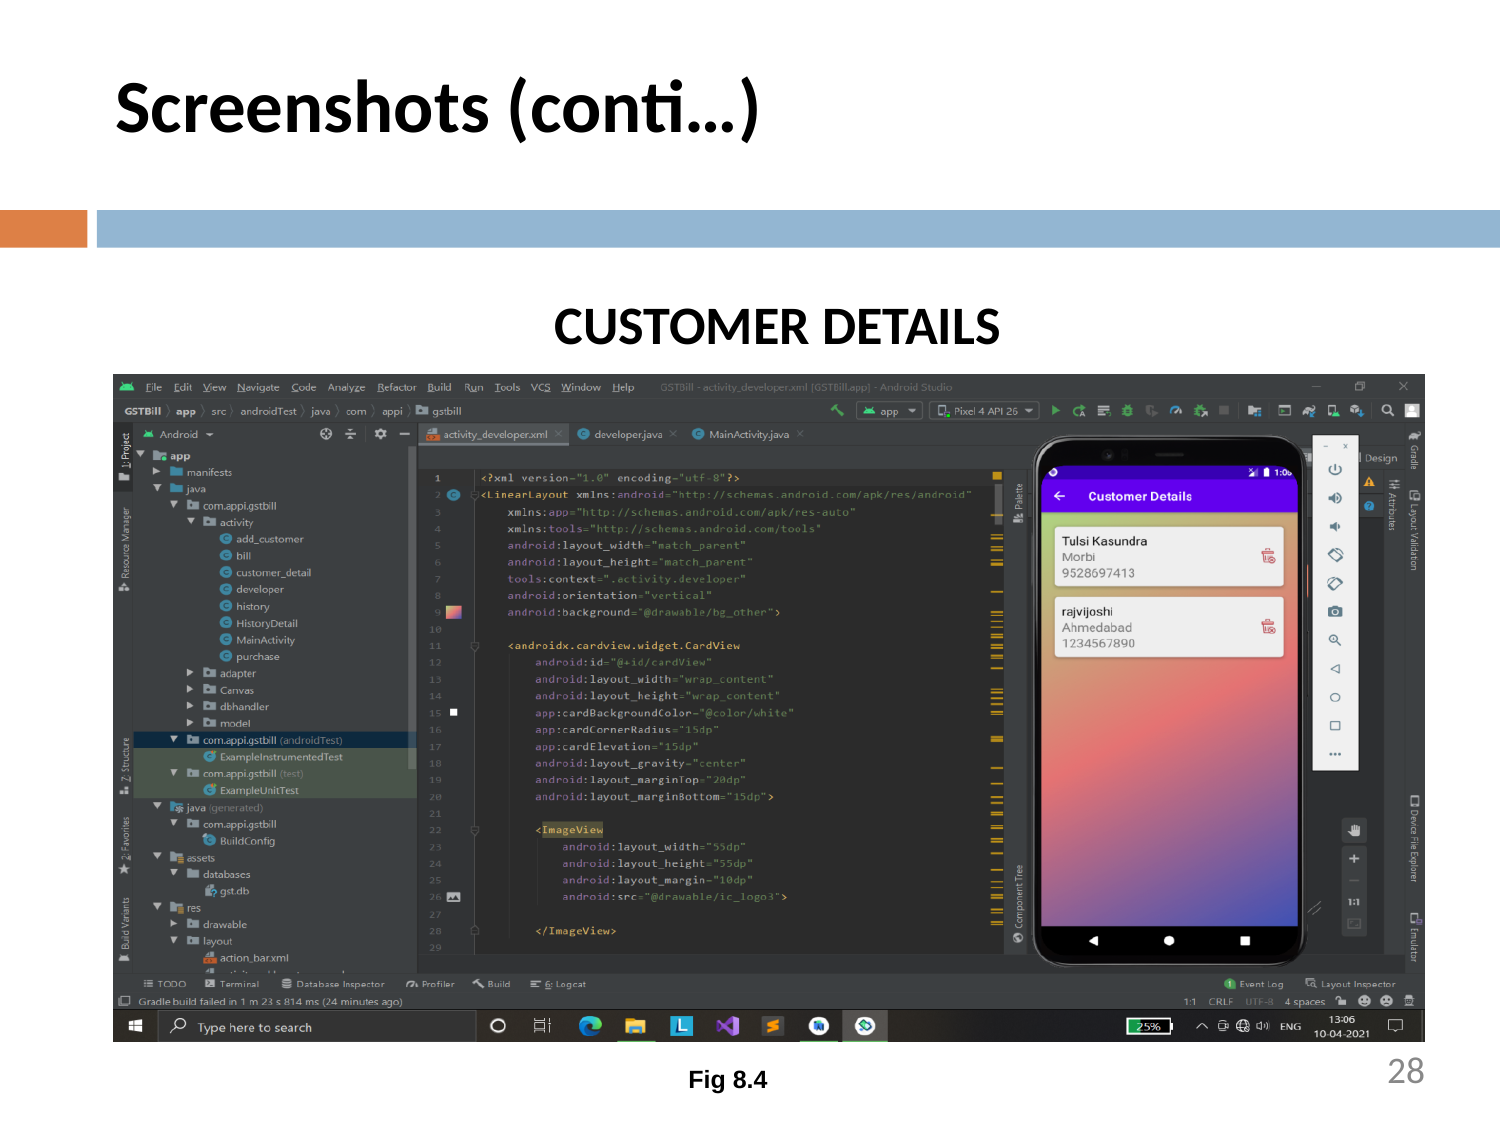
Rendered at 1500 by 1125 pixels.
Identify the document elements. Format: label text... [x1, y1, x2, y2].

slide_number 28 [1080, 1048, 1425, 1103]
text_box Fig 8.4 [673, 1056, 783, 1102]
picture [113, 373, 1426, 1043]
title Screenshots (conti…) [113, 55, 871, 159]
text_box [94, 255, 1425, 1047]
text_box CUSTOMER DETAILS [539, 283, 1017, 363]
